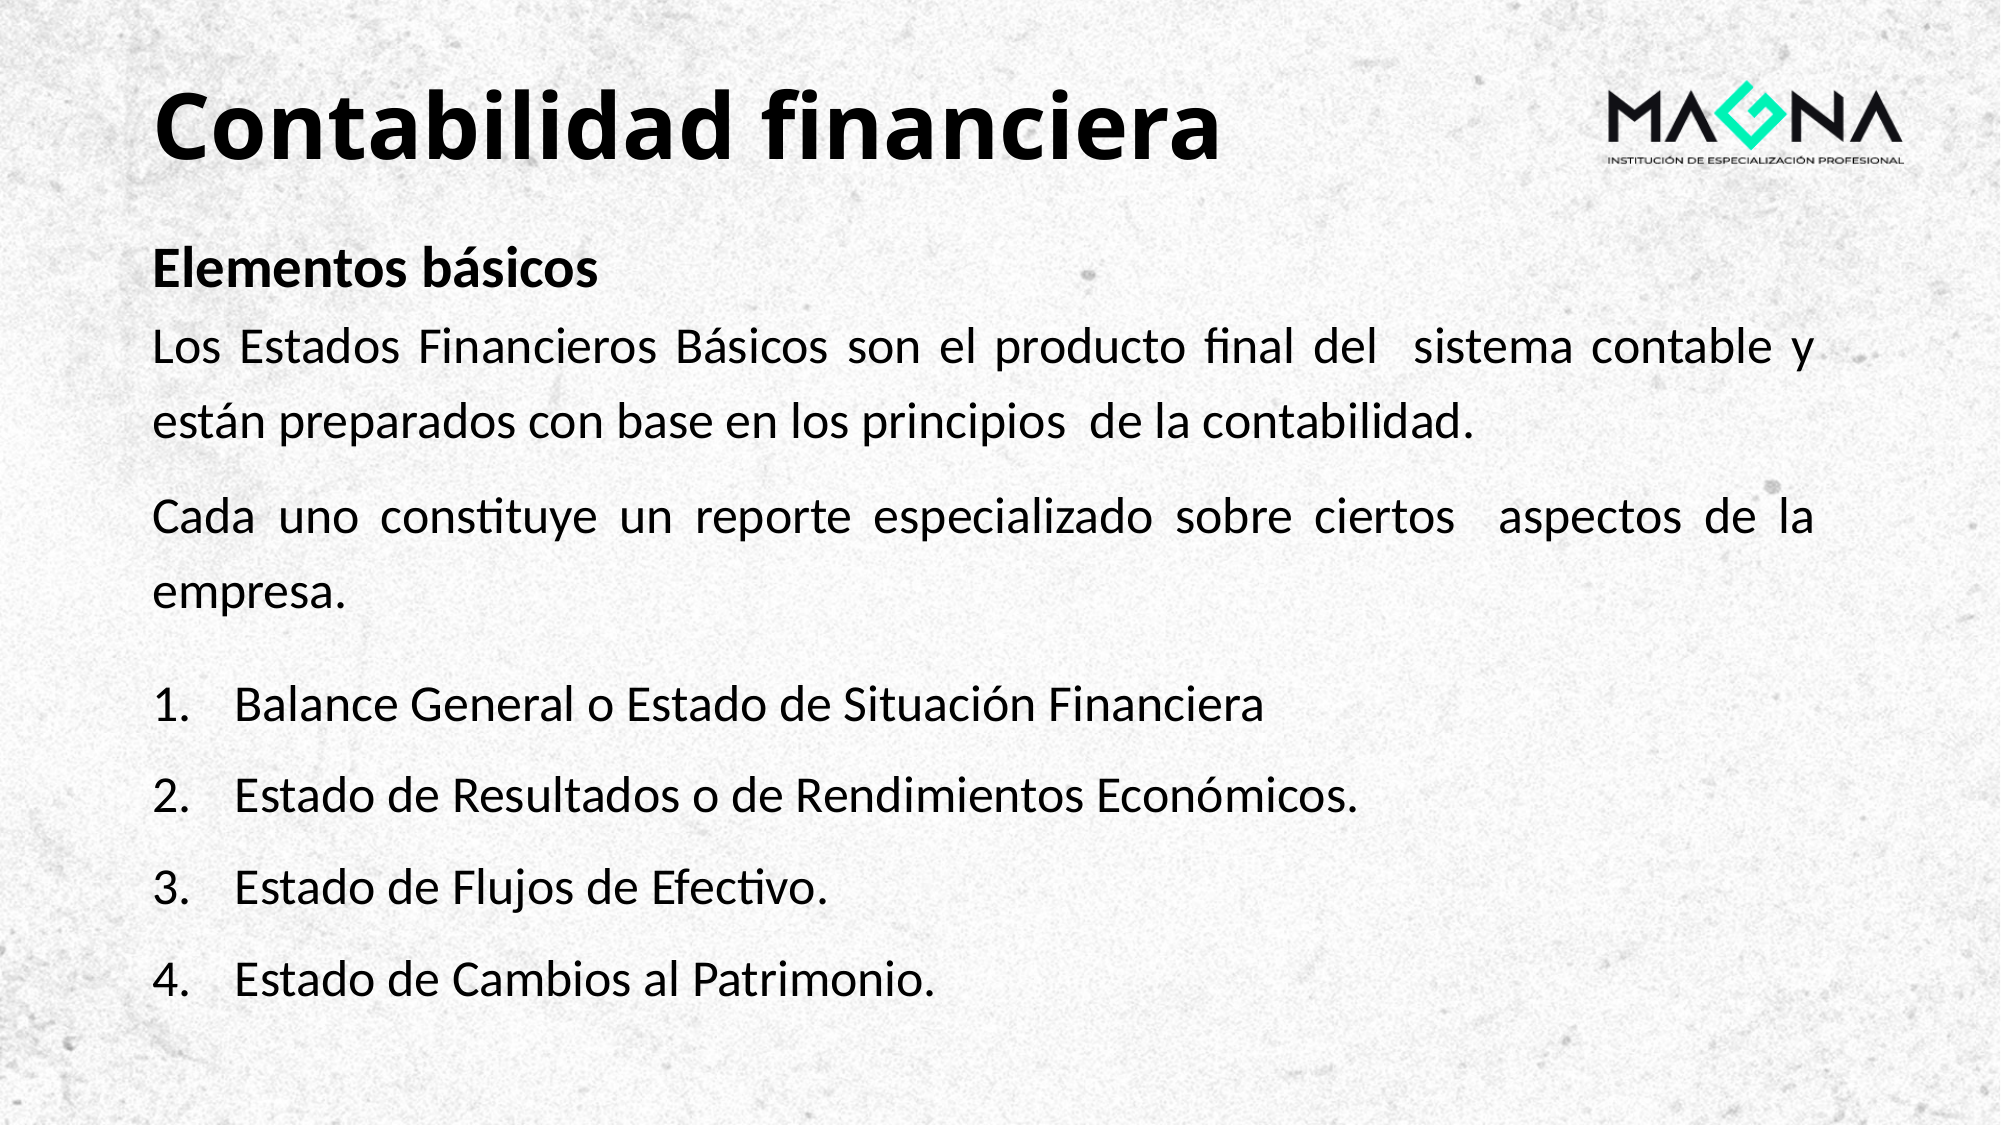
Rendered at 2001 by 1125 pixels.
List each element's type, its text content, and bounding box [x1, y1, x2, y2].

title Contabilidad financiera [137, 59, 1348, 201]
picture [0, 0, 2001, 1125]
list Elementos básicos Los Estados Financieros Básicos son el producto final del sistema contable y están preparados con base en los principios de la contabilidad. Cada uno constituye un reporte especializado sobre ciertos aspectos de la empresa. Balance General o Estado de Situación Financiera Estado de Resultados o de Rendimientos Económicos. Estado de Flujos de Efectivo. Estado de Cambios al Patrimonio. [137, 207, 1833, 1024]
